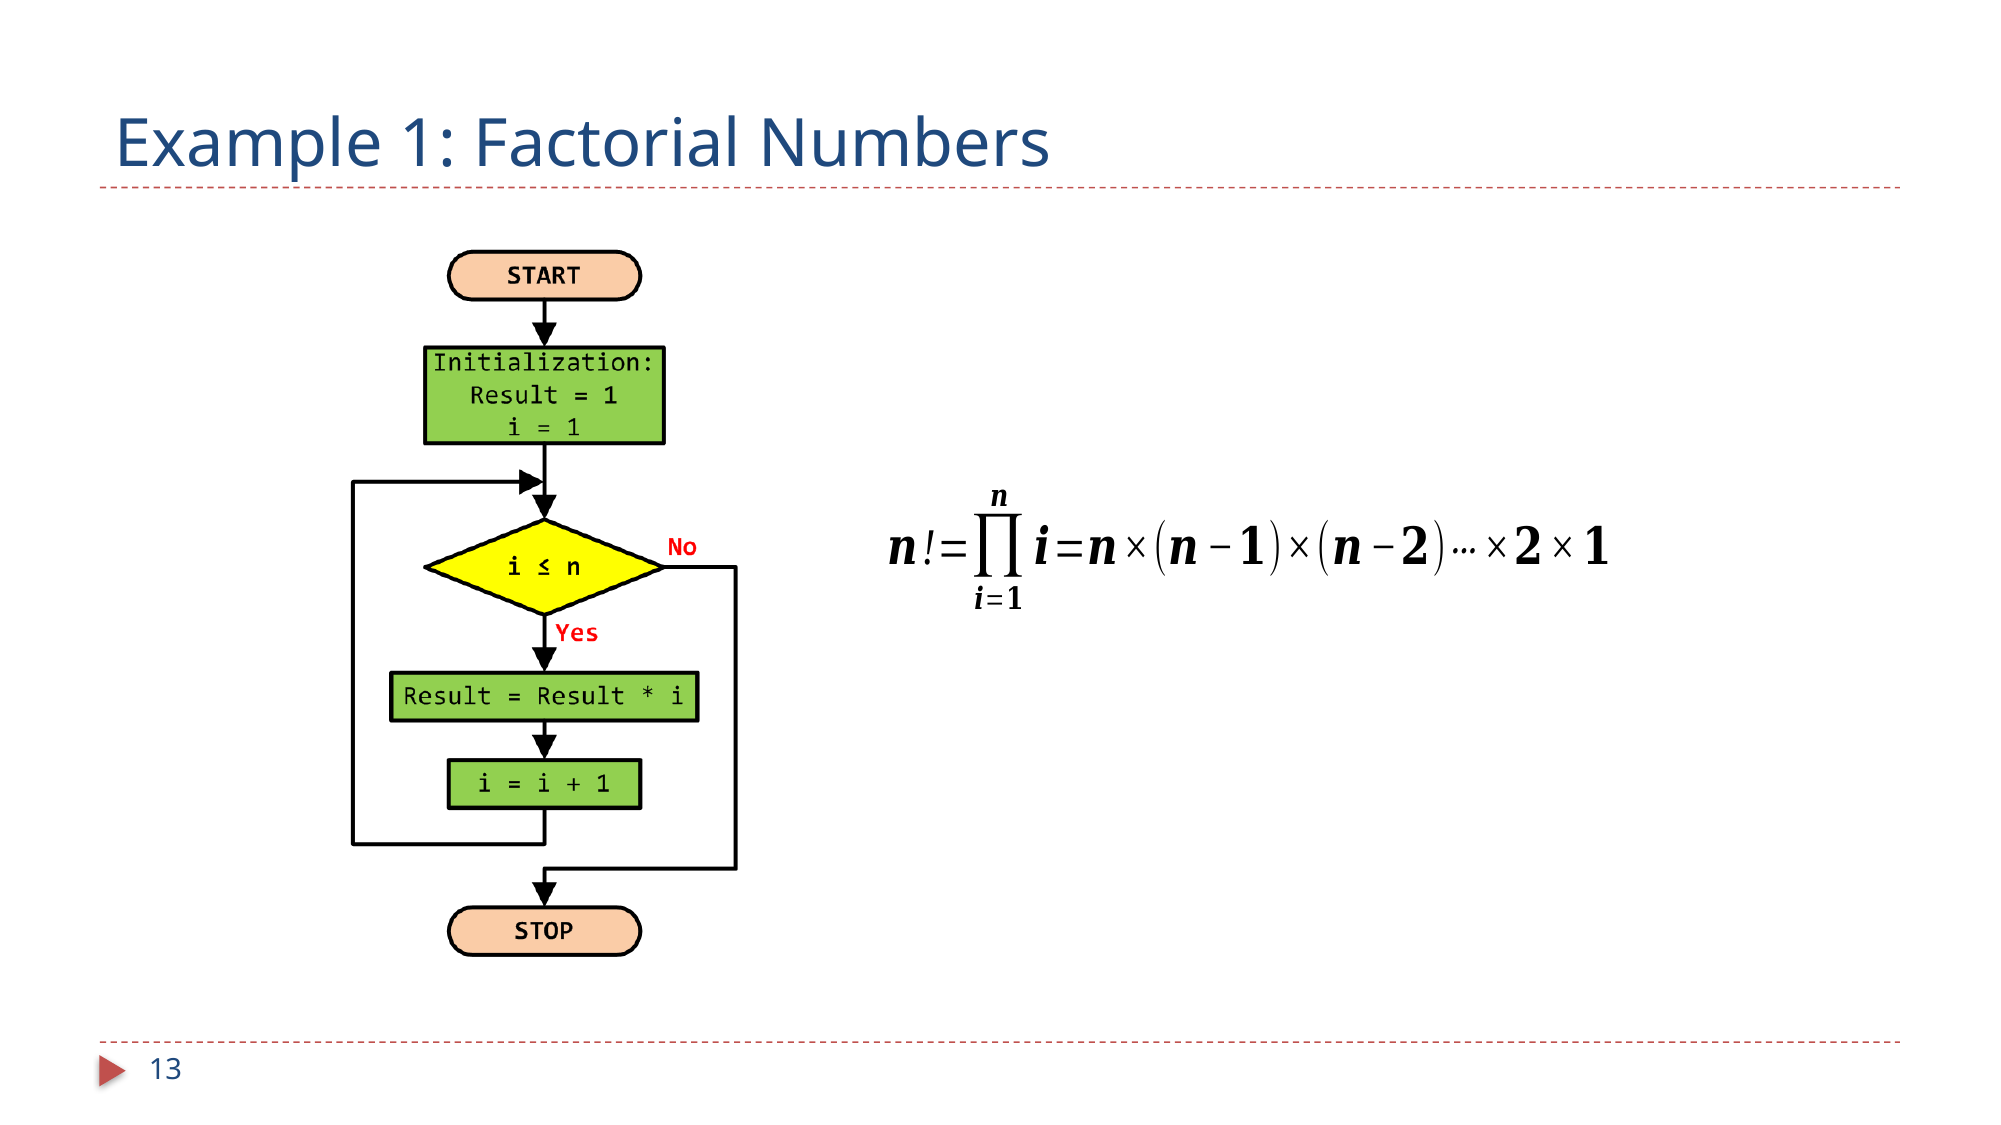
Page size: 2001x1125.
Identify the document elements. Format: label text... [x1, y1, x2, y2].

title Example 1: Factorial Numbers [99, 24, 1900, 188]
slide_number 13 [133, 1042, 568, 1103]
picture [350, 249, 739, 958]
